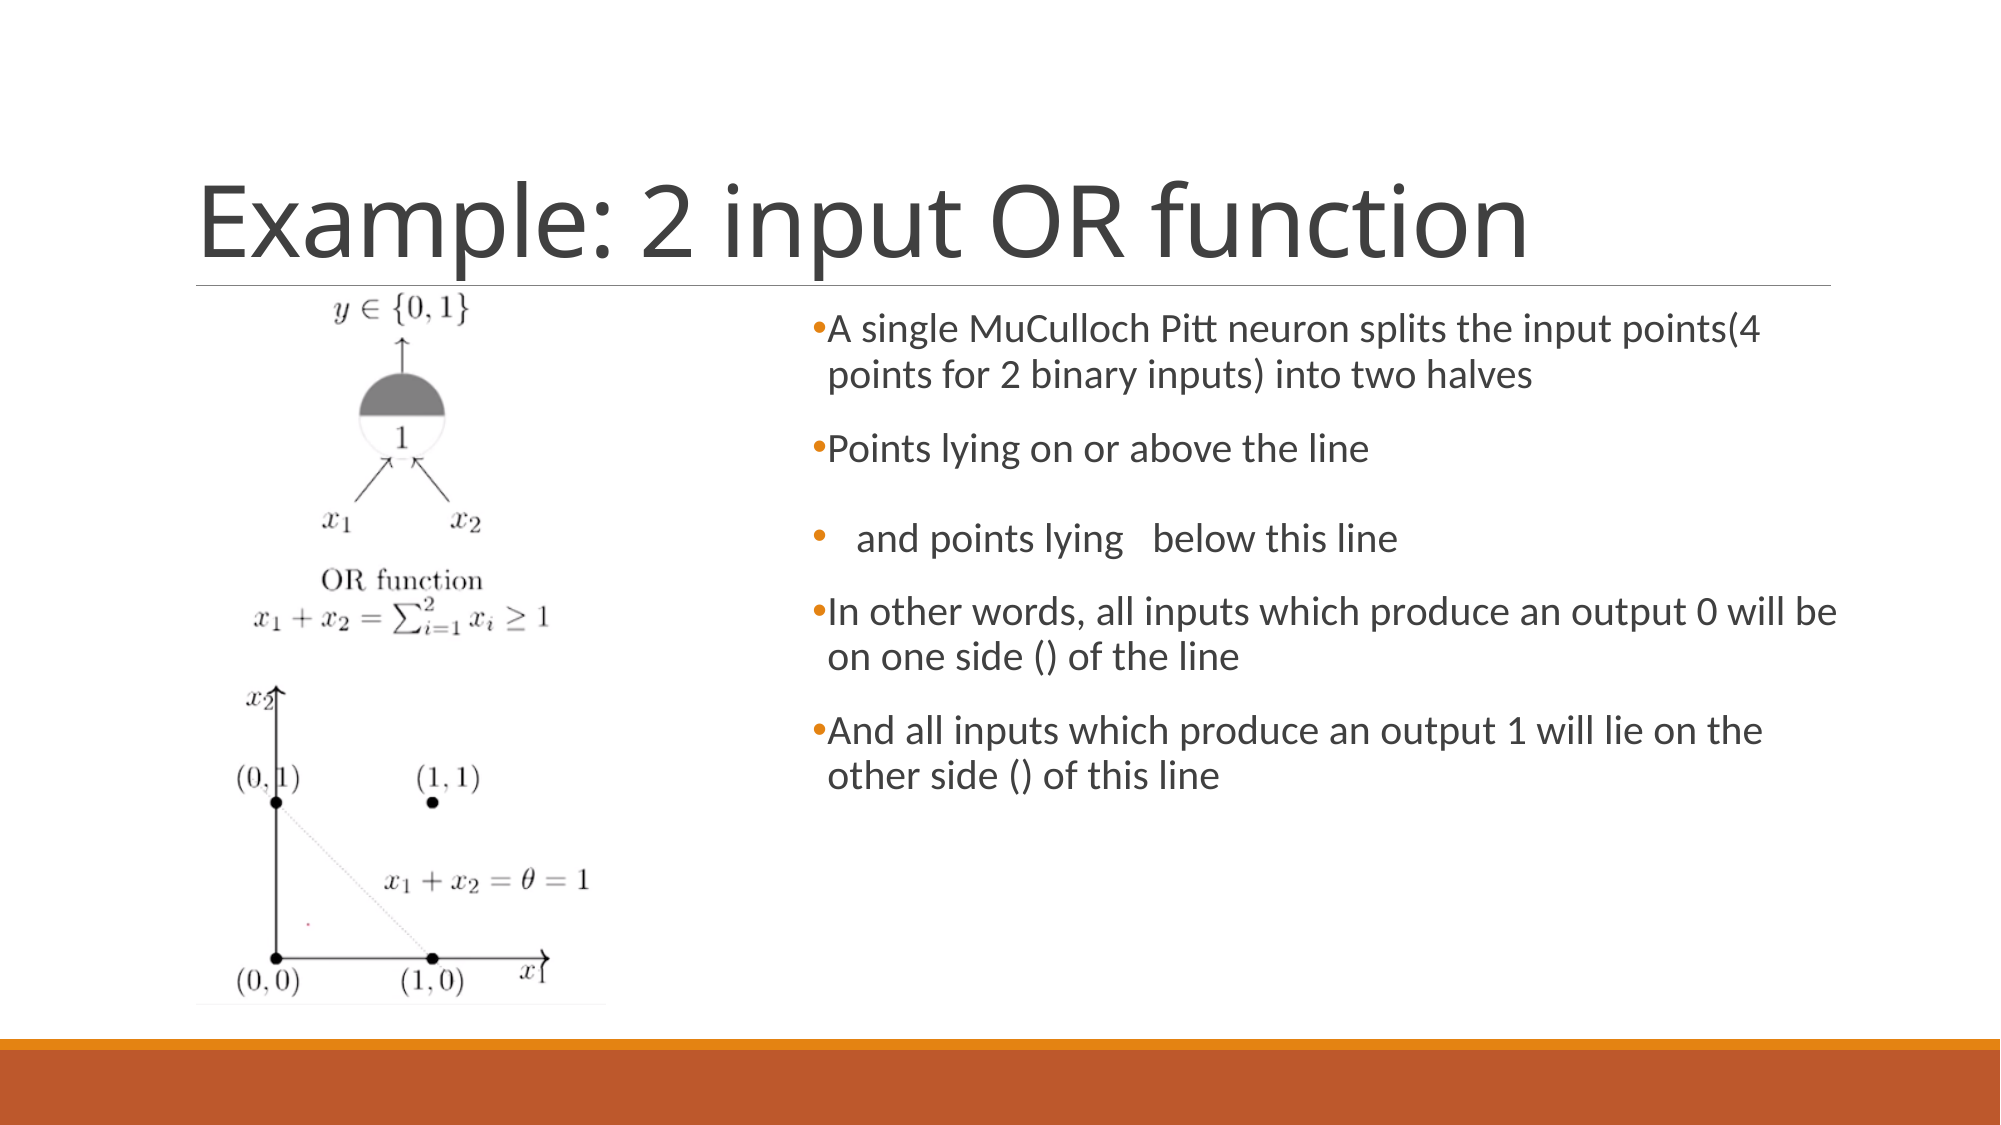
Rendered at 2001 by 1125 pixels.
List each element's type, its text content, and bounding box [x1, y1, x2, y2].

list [136, 290, 606, 657]
picture [195, 655, 606, 1006]
title Example: 2 input OR function [180, 47, 1830, 285]
